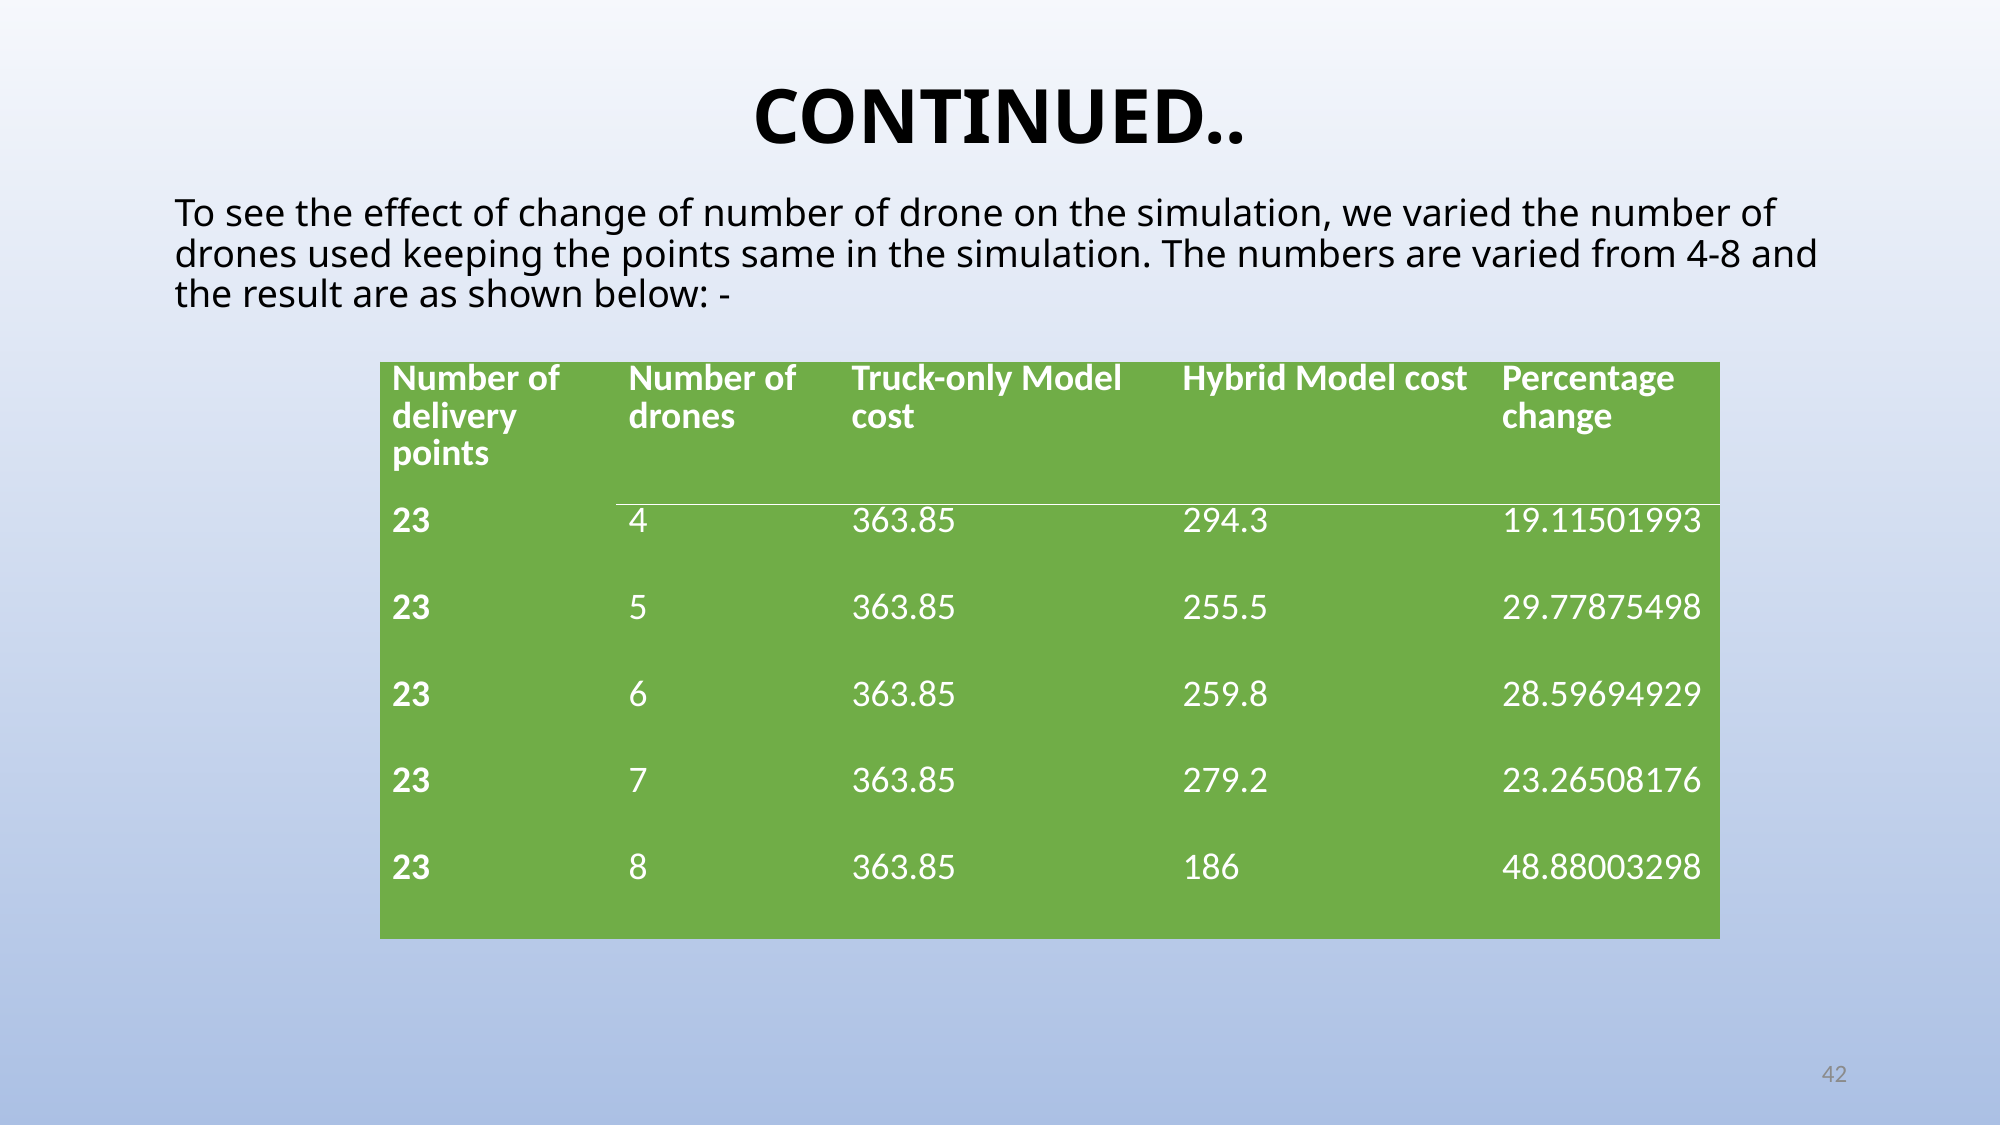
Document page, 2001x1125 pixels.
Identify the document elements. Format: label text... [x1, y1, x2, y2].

table_cell 8 [618, 852, 840, 938]
table_cell 28.59694929 [1491, 678, 1719, 764]
table_cell 4 [618, 505, 840, 591]
table_header Percentage change [1491, 363, 1719, 504]
table_cell 23 [381, 592, 616, 677]
table_cell 259.8 [1172, 678, 1490, 764]
slide_number 42 [1412, 1042, 1863, 1103]
table_cell 48.88003298 [1491, 852, 1719, 938]
table_cell 363.85 [841, 592, 1171, 677]
list To see the effect of change of number of drone on the simulation, we varied the number of drones used keeping the points same in the simulation. The numbers are varied from 4-8 and the result are as shown below: - [159, 186, 1885, 901]
table_cell 23.26508176 [1491, 765, 1719, 851]
table_cell 363.85 [841, 852, 1171, 938]
table_cell 5 [618, 592, 840, 677]
table_header Hybrid Model cost [1172, 363, 1490, 504]
table_cell 6 [618, 678, 840, 764]
table_cell 186 [1172, 852, 1490, 938]
table_header Number of drones [618, 363, 840, 504]
table_cell 23 [381, 852, 616, 938]
table_header Truck-only Model cost [841, 363, 1171, 504]
title CONTINUED.. [137, 59, 1863, 180]
table_cell 279.2 [1172, 765, 1490, 851]
table_cell 7 [618, 765, 840, 851]
table_cell 363.85 [841, 505, 1171, 591]
table_cell 23 [381, 505, 616, 591]
table_cell 363.85 [841, 765, 1171, 851]
table_cell 363.85 [841, 678, 1171, 764]
table_cell 294.3 [1172, 505, 1490, 591]
table_cell 23 [381, 678, 616, 764]
table_cell 255.5 [1172, 592, 1490, 677]
table_cell 23 [381, 765, 616, 851]
table_cell 19.11501993 [1491, 505, 1719, 591]
table_cell 29.77875498 [1491, 592, 1719, 677]
table_header Number of delivery points [381, 363, 616, 504]
